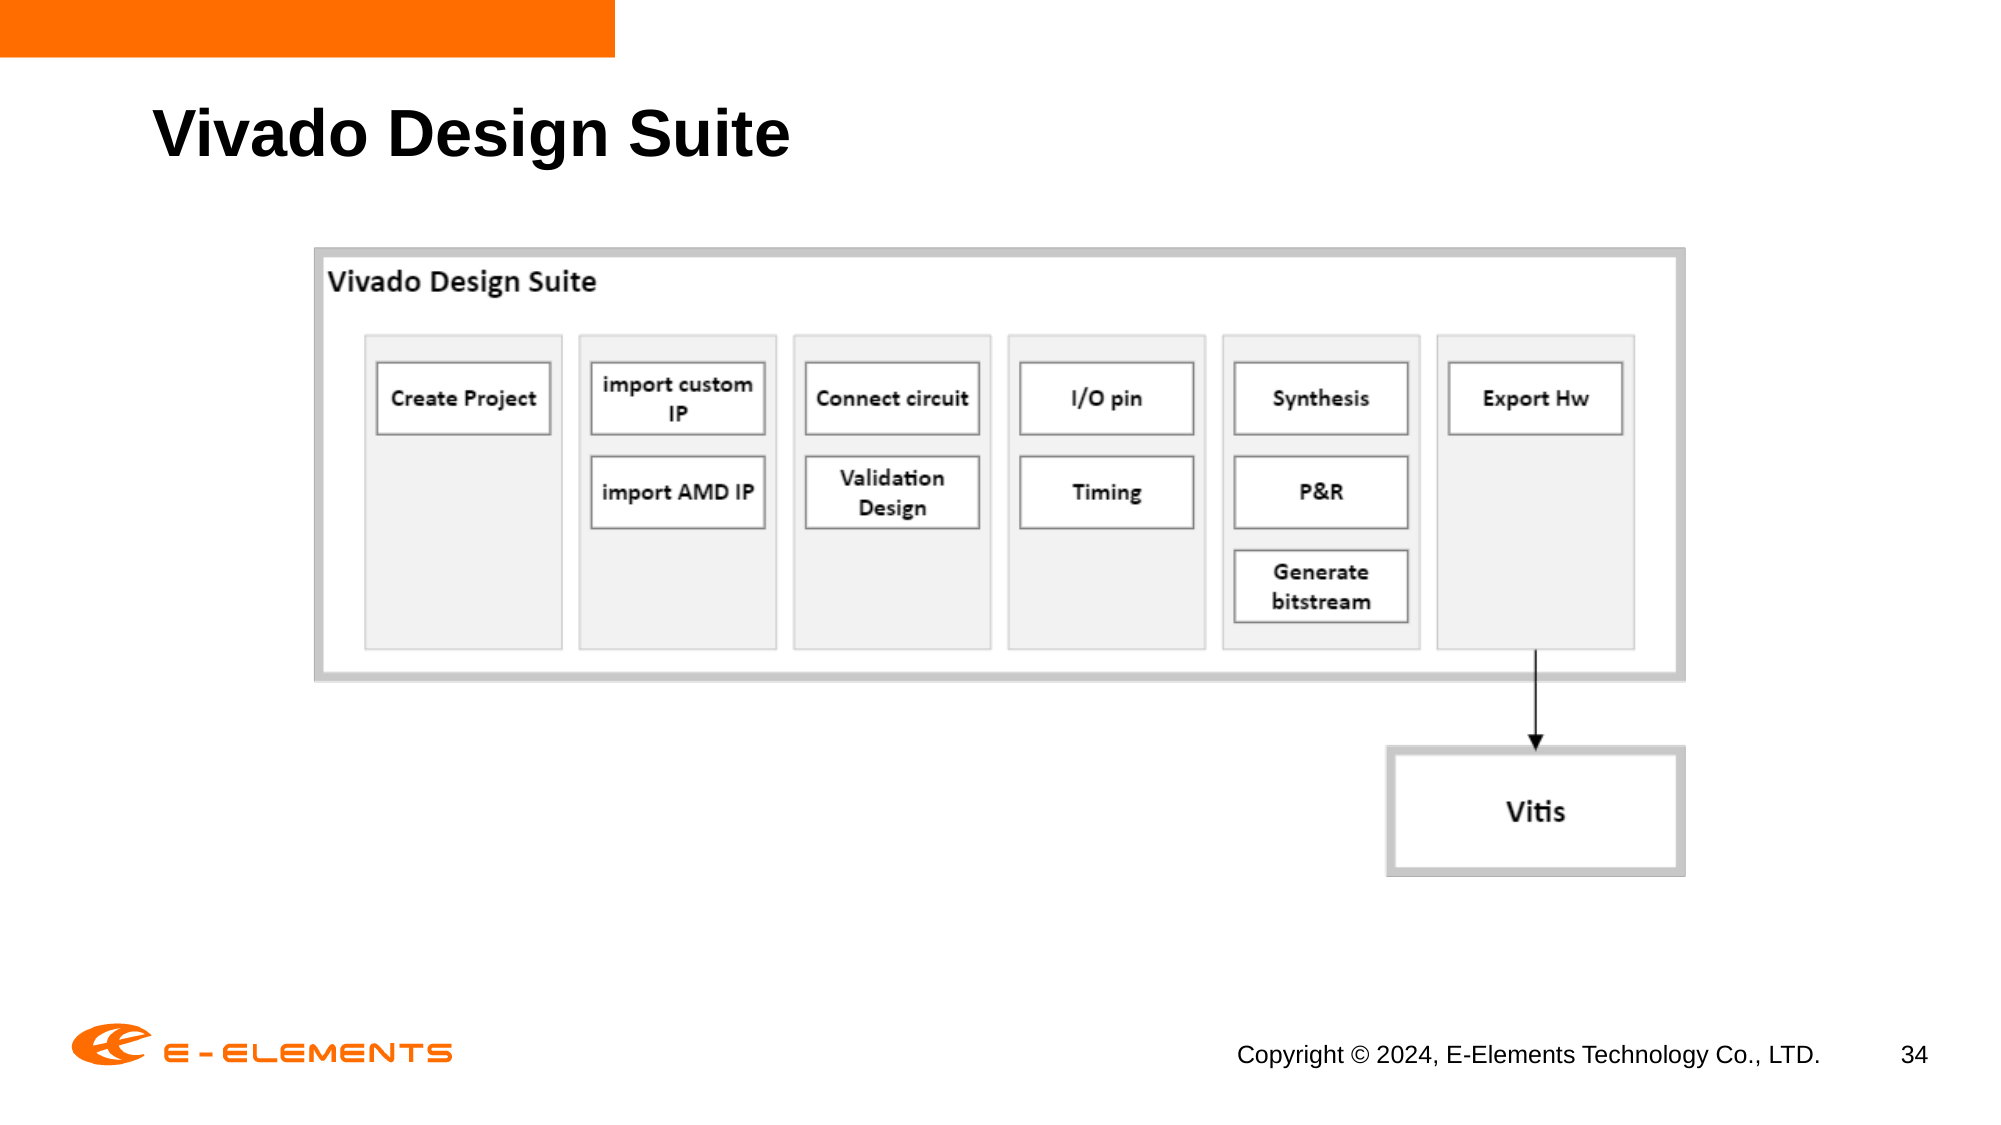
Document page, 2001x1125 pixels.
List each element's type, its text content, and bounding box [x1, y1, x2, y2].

text_box Copyright © 2024, E-Elements Technology Co., LTD. [1161, 1024, 1836, 1084]
text_box 34 [1836, 1024, 1944, 1084]
picture [0, 0, 2001, 1125]
text_box Vivado Design Suite [137, 81, 1863, 179]
